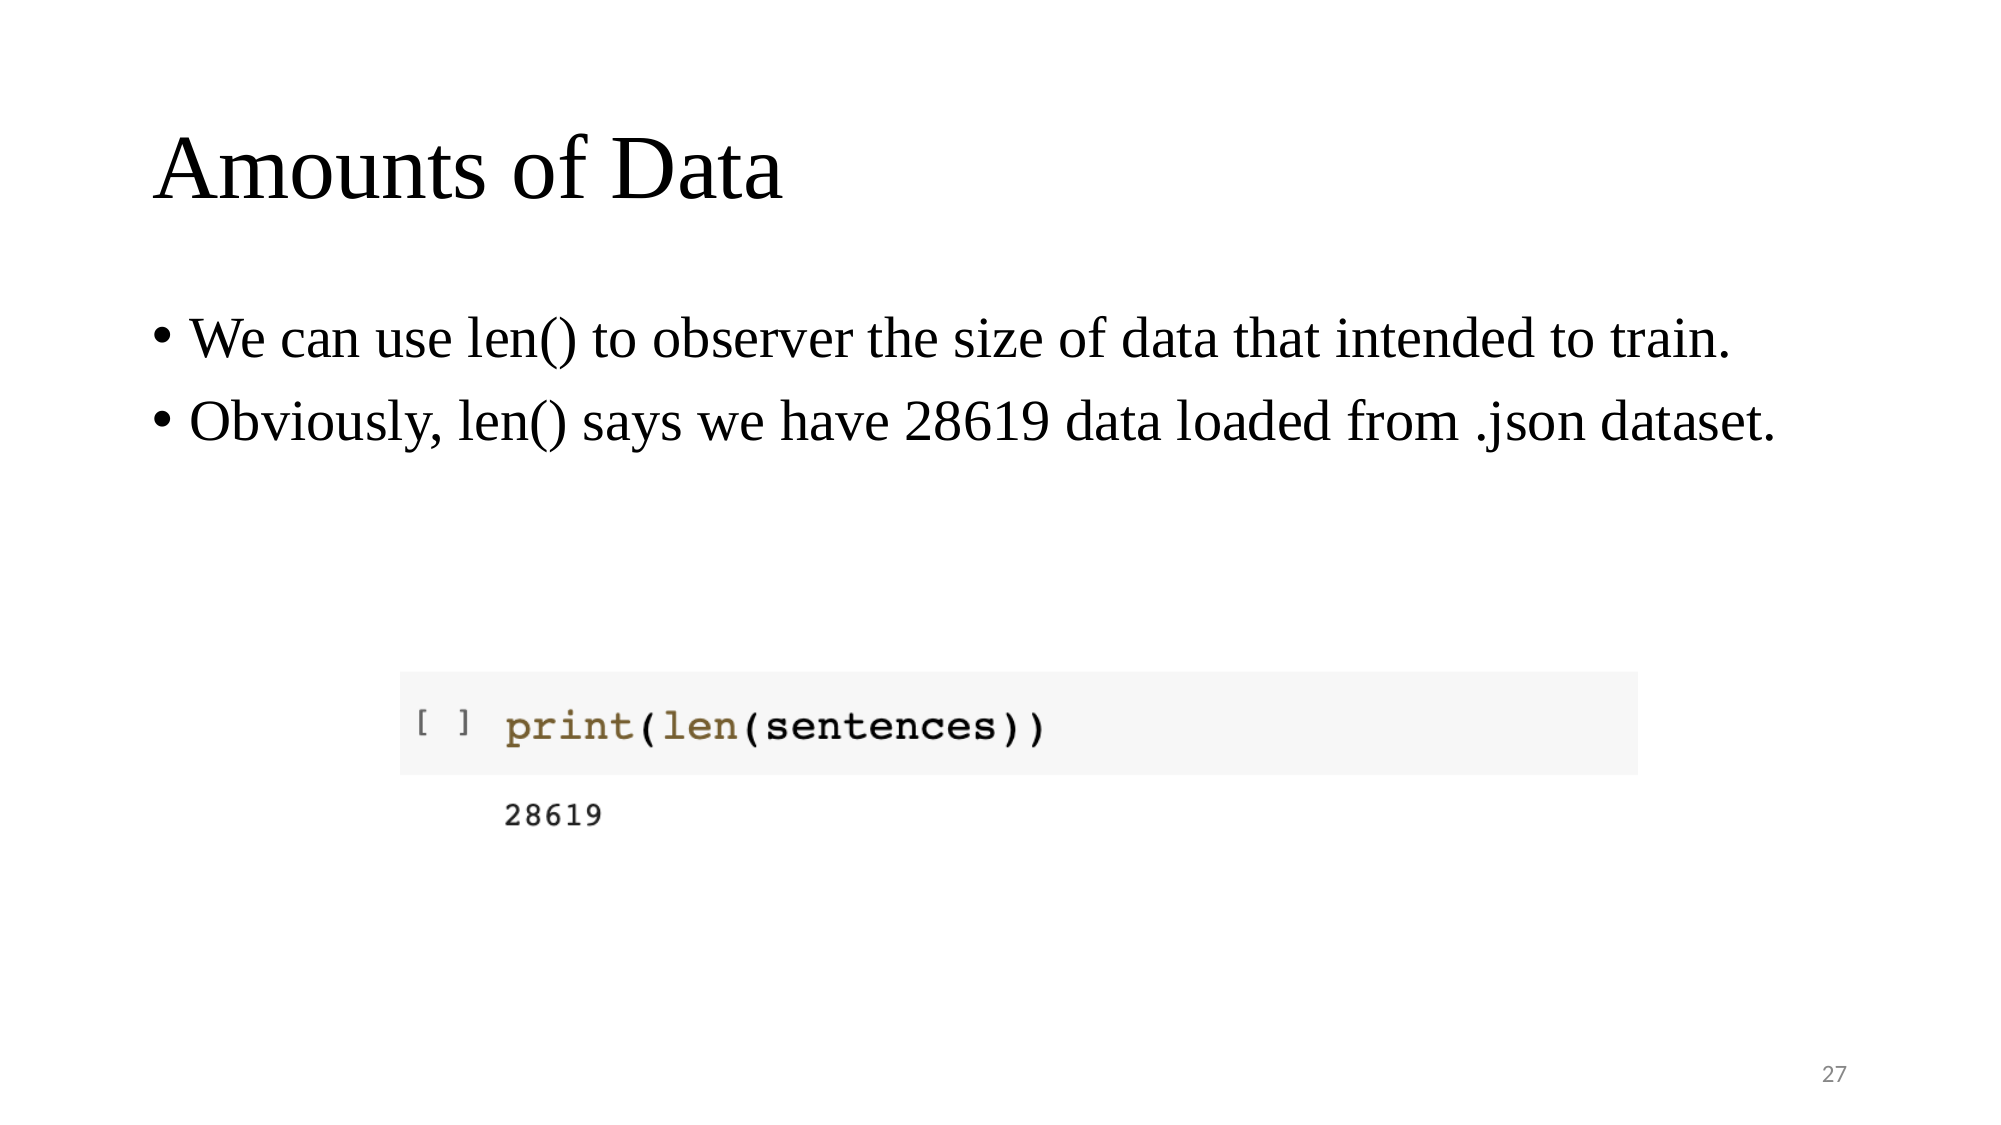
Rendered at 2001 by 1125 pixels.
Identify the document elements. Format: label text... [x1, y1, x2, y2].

slide_number 27 [1412, 1042, 1863, 1103]
list We can use len() to observer the size of data that intended to train. Obviously, len() says we have 28619 data loaded from .json dataset. [137, 299, 1863, 484]
title Amounts of Data [137, 59, 1863, 278]
picture [400, 666, 1638, 860]
